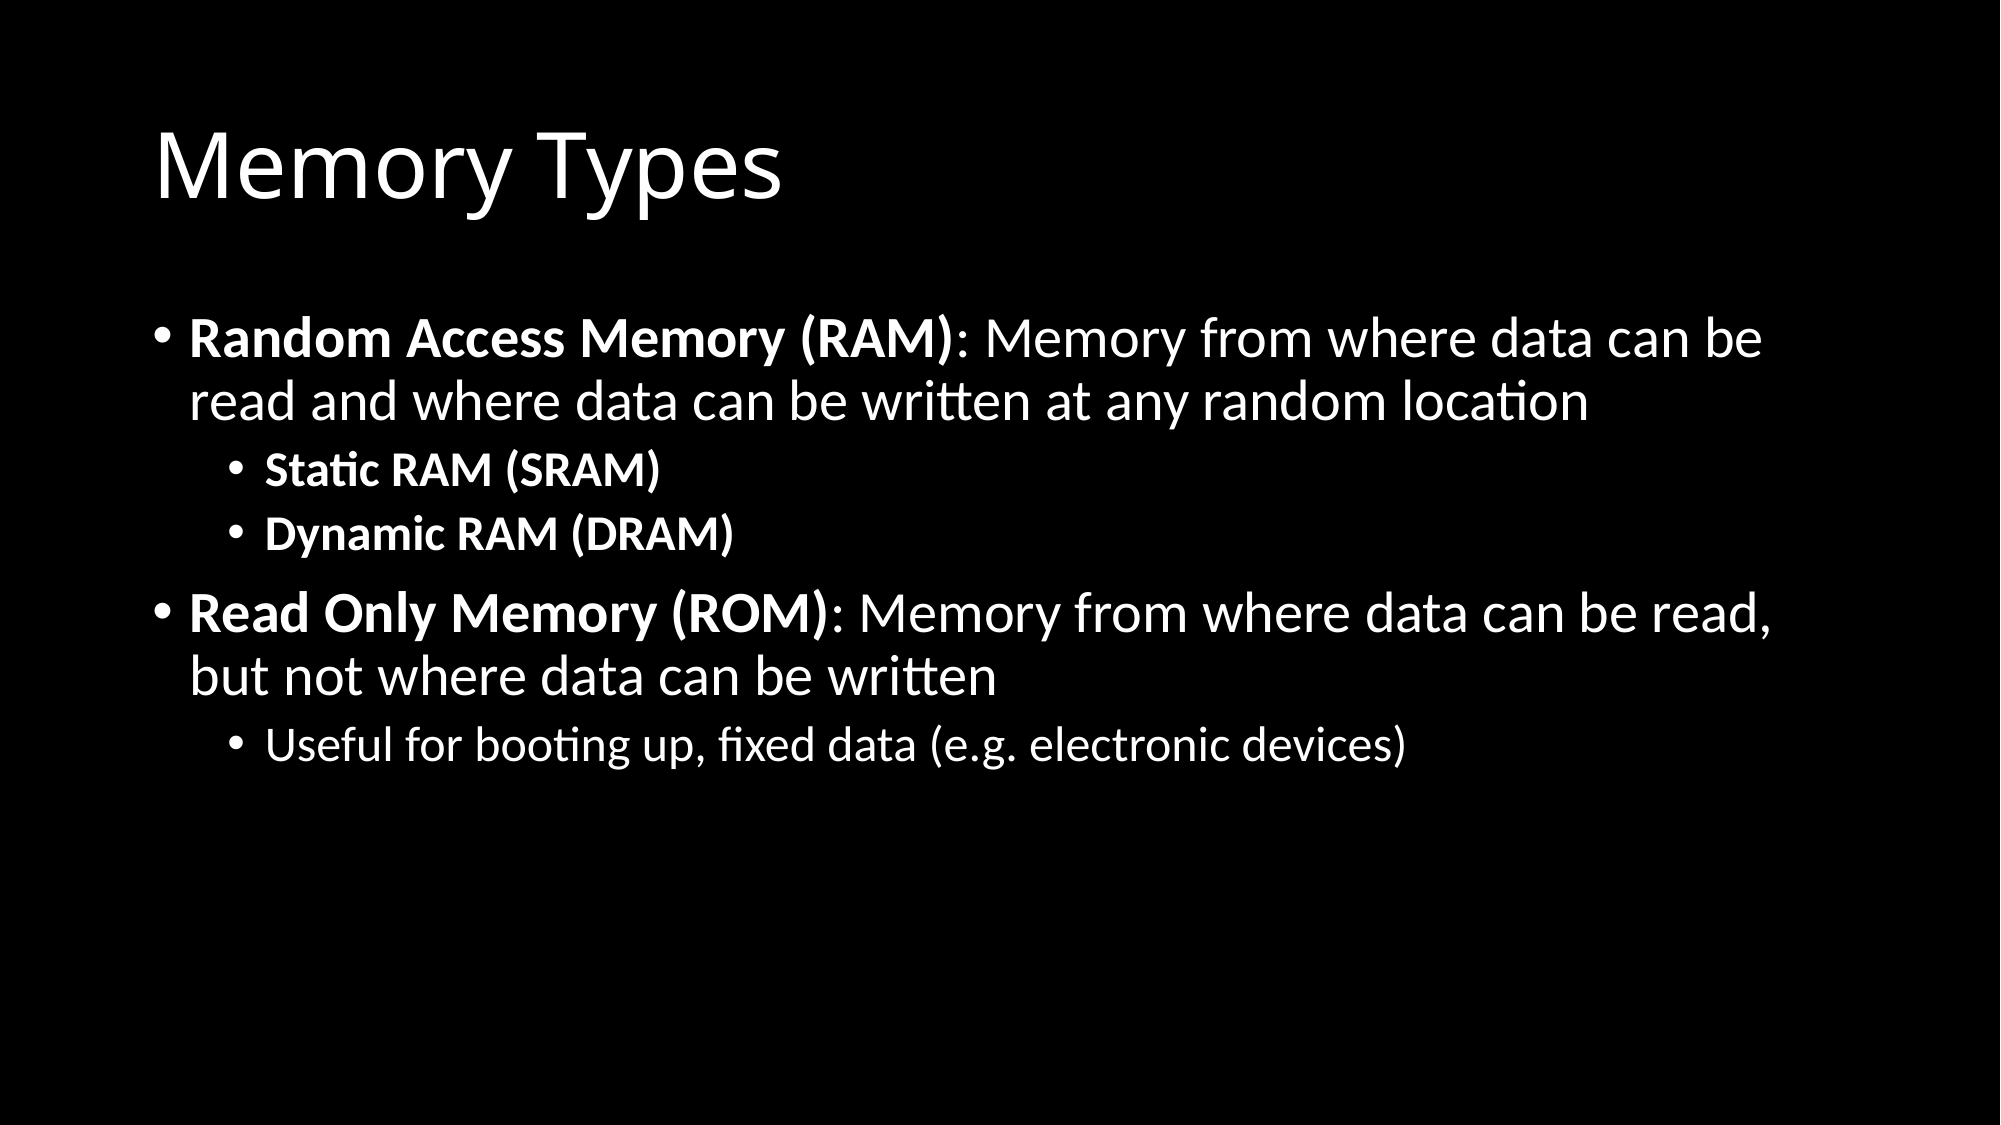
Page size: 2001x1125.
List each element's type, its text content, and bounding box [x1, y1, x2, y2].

list Random Access Memory (RAM): Memory from where data can be read and where data can be written at any random location Static RAM (SRAM) Dynamic RAM (DRAM) Read Only Memory (ROM): Memory from where data can be read, but not where data can be written Useful for booting up, fixed data (e.g. electronic devices) [137, 299, 1863, 1014]
title Memory Types [137, 59, 1863, 278]
